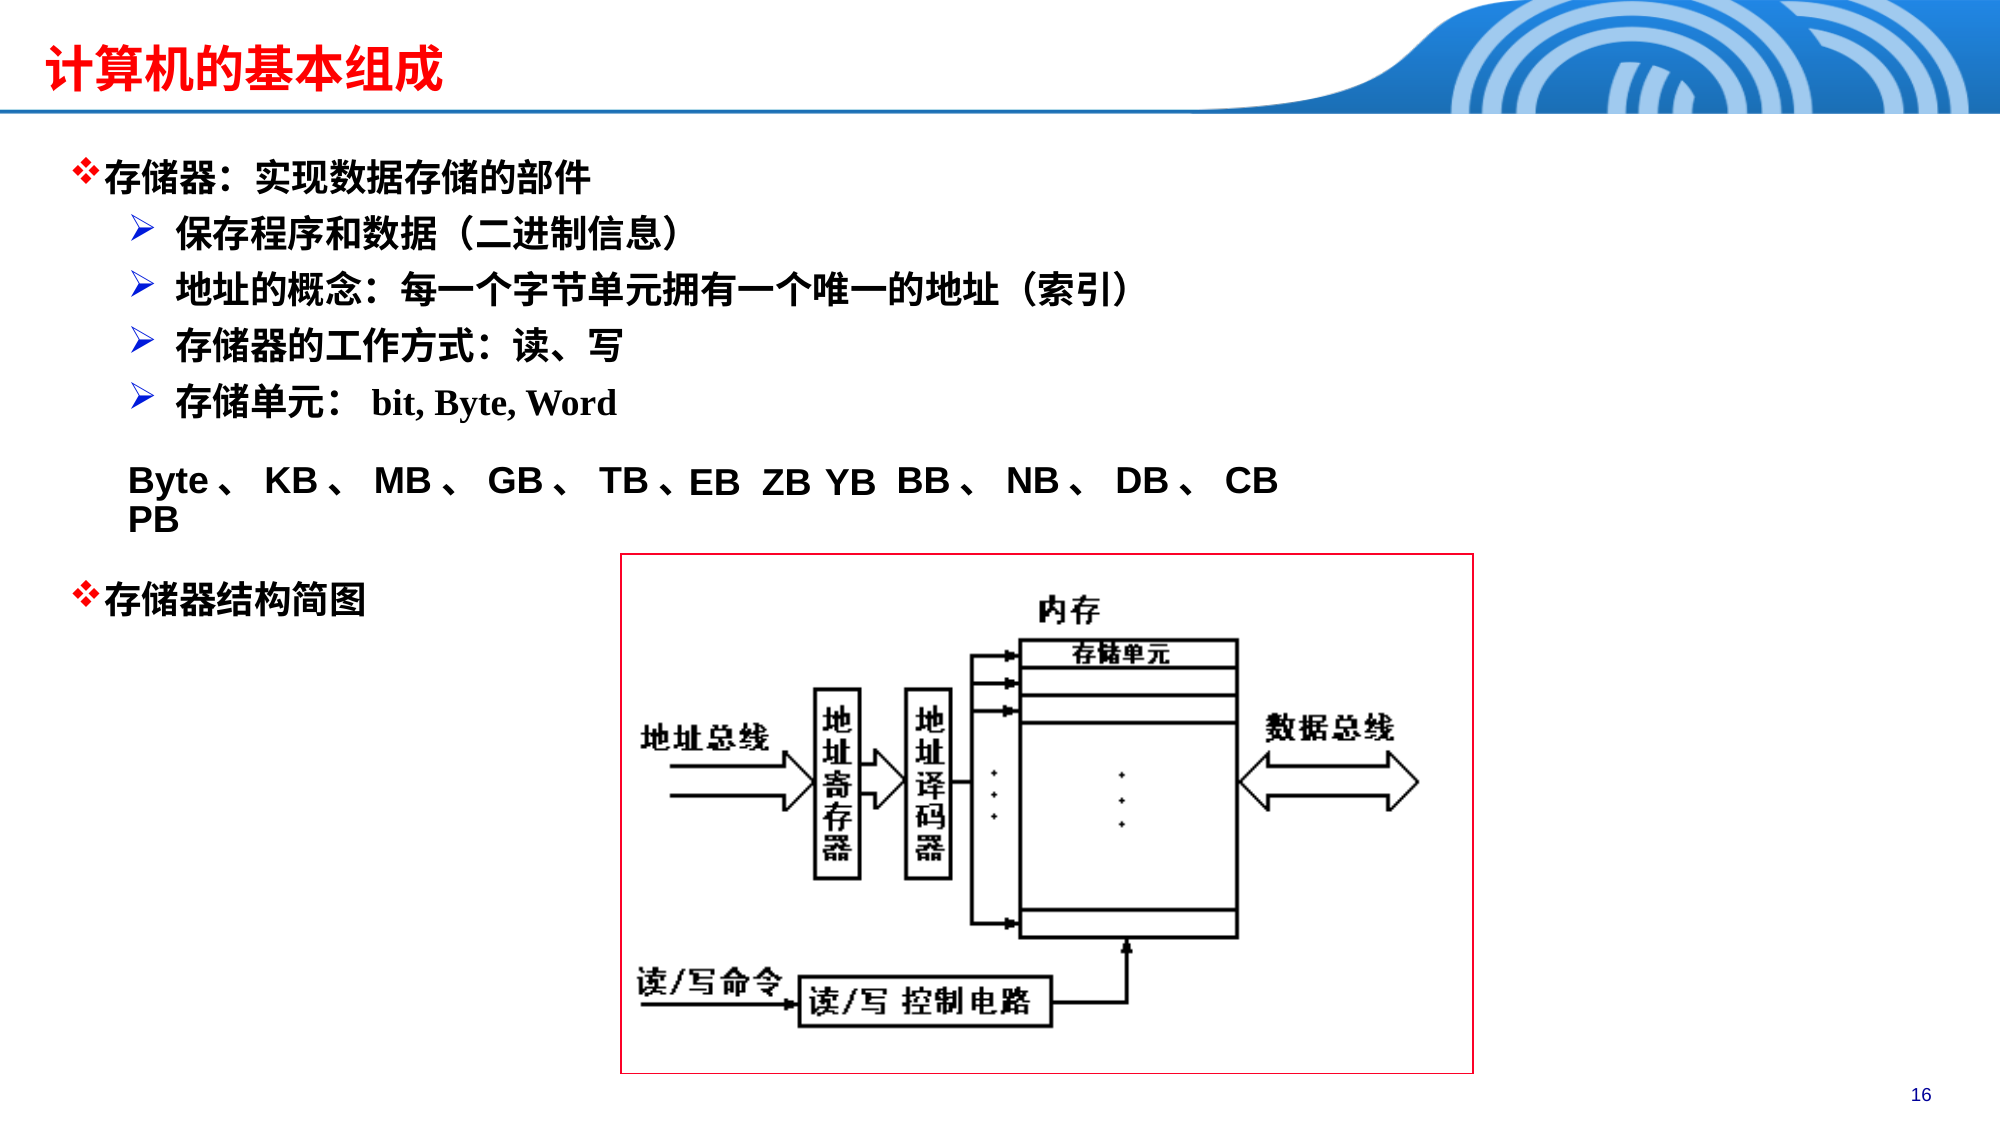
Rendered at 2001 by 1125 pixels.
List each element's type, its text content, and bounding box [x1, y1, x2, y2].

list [621, 554, 1473, 1074]
text_box Byte、KB、MB、GB、TB、PB [113, 455, 720, 548]
text_box EB [674, 457, 747, 507]
list 存储器：实现数据存储的部件 保存程序和数据（二进制信息） 地址的概念：每一个字节单元拥有一个唯一的地址（索引） 存储器的工作方式：读、写 存储单元：bit, Byte, Word 存储器结构简图 [58, 137, 1379, 642]
title 计算机的基本组成 [0, 40, 648, 236]
picture [0, 0, 2000, 114]
text_box ZB [747, 457, 810, 511]
text_box BB、NB、DB、CB [881, 456, 1246, 516]
text_box YB [810, 457, 881, 511]
